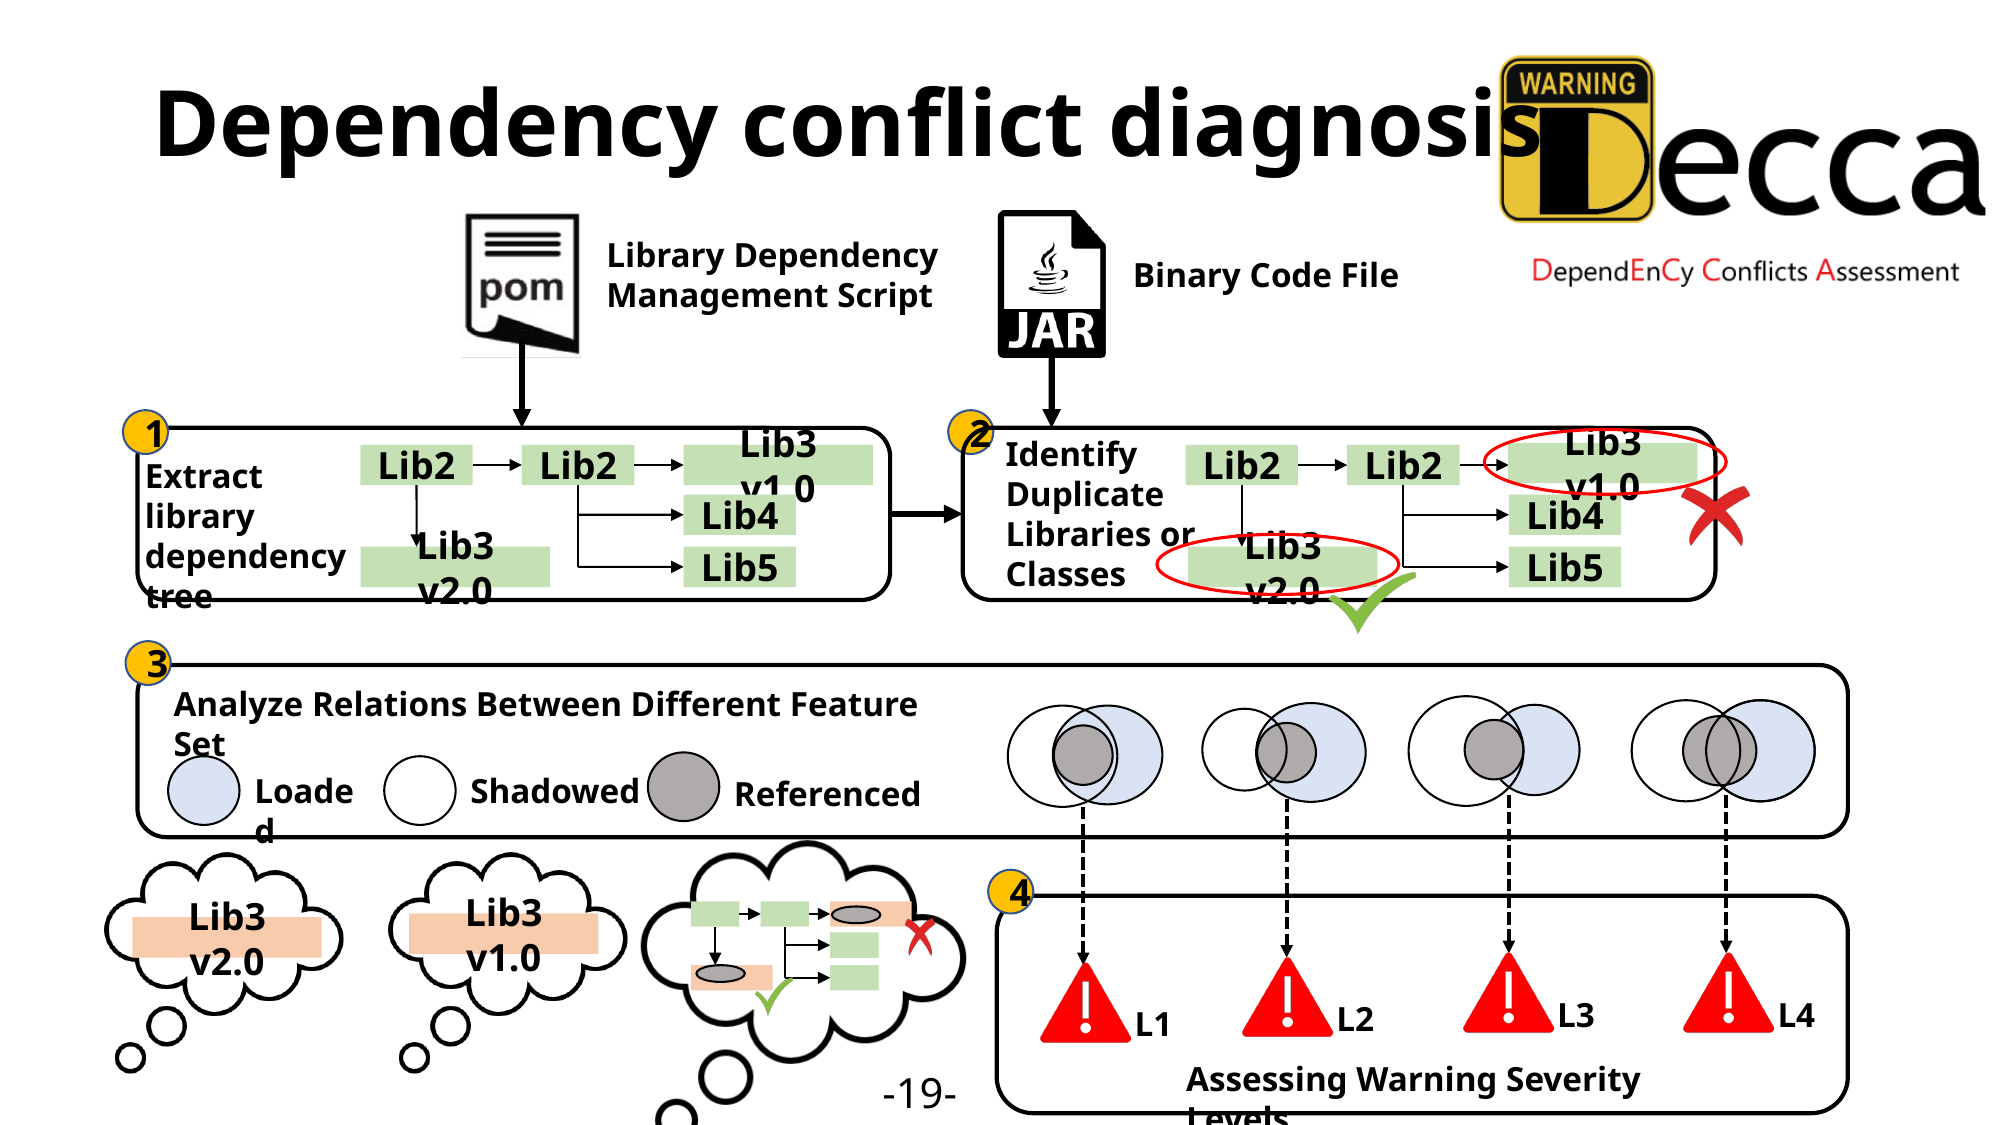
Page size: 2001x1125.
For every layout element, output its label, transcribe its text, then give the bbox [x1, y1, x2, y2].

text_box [690, 901, 935, 1016]
text_box Lib4 [683, 493, 797, 536]
text_box [1509, 894, 1726, 987]
text_box 2 [947, 409, 994, 453]
text_box [165, 426, 892, 602]
text_box Analyze Relations Between Different Feature Set [158, 675, 968, 771]
text_box Library Dependency Management Script [591, 226, 977, 322]
text_box [1287, 894, 1508, 991]
text_box Extract library dependency tree [130, 447, 385, 623]
picture [1035, 952, 1136, 1053]
picture [1446, 0, 1992, 288]
text_box 4 [1000, 868, 1035, 915]
text_box -19- [1000, 1059, 1145, 1120]
text_box [1084, 894, 1286, 996]
picture [1458, 942, 1559, 1043]
picture [1678, 942, 1779, 1043]
text_box 3 [124, 640, 172, 686]
text_box Lib2 [521, 444, 635, 486]
text_box L3 [1559, 987, 1678, 1042]
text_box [962, 425, 1750, 634]
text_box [1007, 705, 1163, 807]
text_box [1265, 1042, 1849, 1115]
picture [977, 210, 1126, 358]
text_box L2 [1338, 991, 1467, 1046]
text_box Lib3 v1.0 [683, 444, 874, 486]
text_box 1 [121, 409, 170, 455]
picture [461, 210, 582, 358]
text_box Assessing Warning Severity Levels [1171, 1050, 1741, 1125]
text_box [136, 663, 1849, 839]
text_box Binary Code File [1126, 247, 1426, 302]
text_box [1727, 894, 1849, 987]
text_box Lib3 v2.0 [385, 546, 551, 588]
picture [1237, 947, 1338, 1048]
text_box Lib2 [359, 444, 474, 486]
text_box Lib5 [683, 546, 797, 588]
text_box [1000, 894, 1171, 1115]
picture [79, 795, 1000, 1125]
text_box L4 [1779, 987, 1908, 1042]
text_box L1 [1136, 996, 1265, 1051]
text_box Dependency conflict diagnosis [137, 70, 1446, 288]
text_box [1631, 700, 1815, 802]
